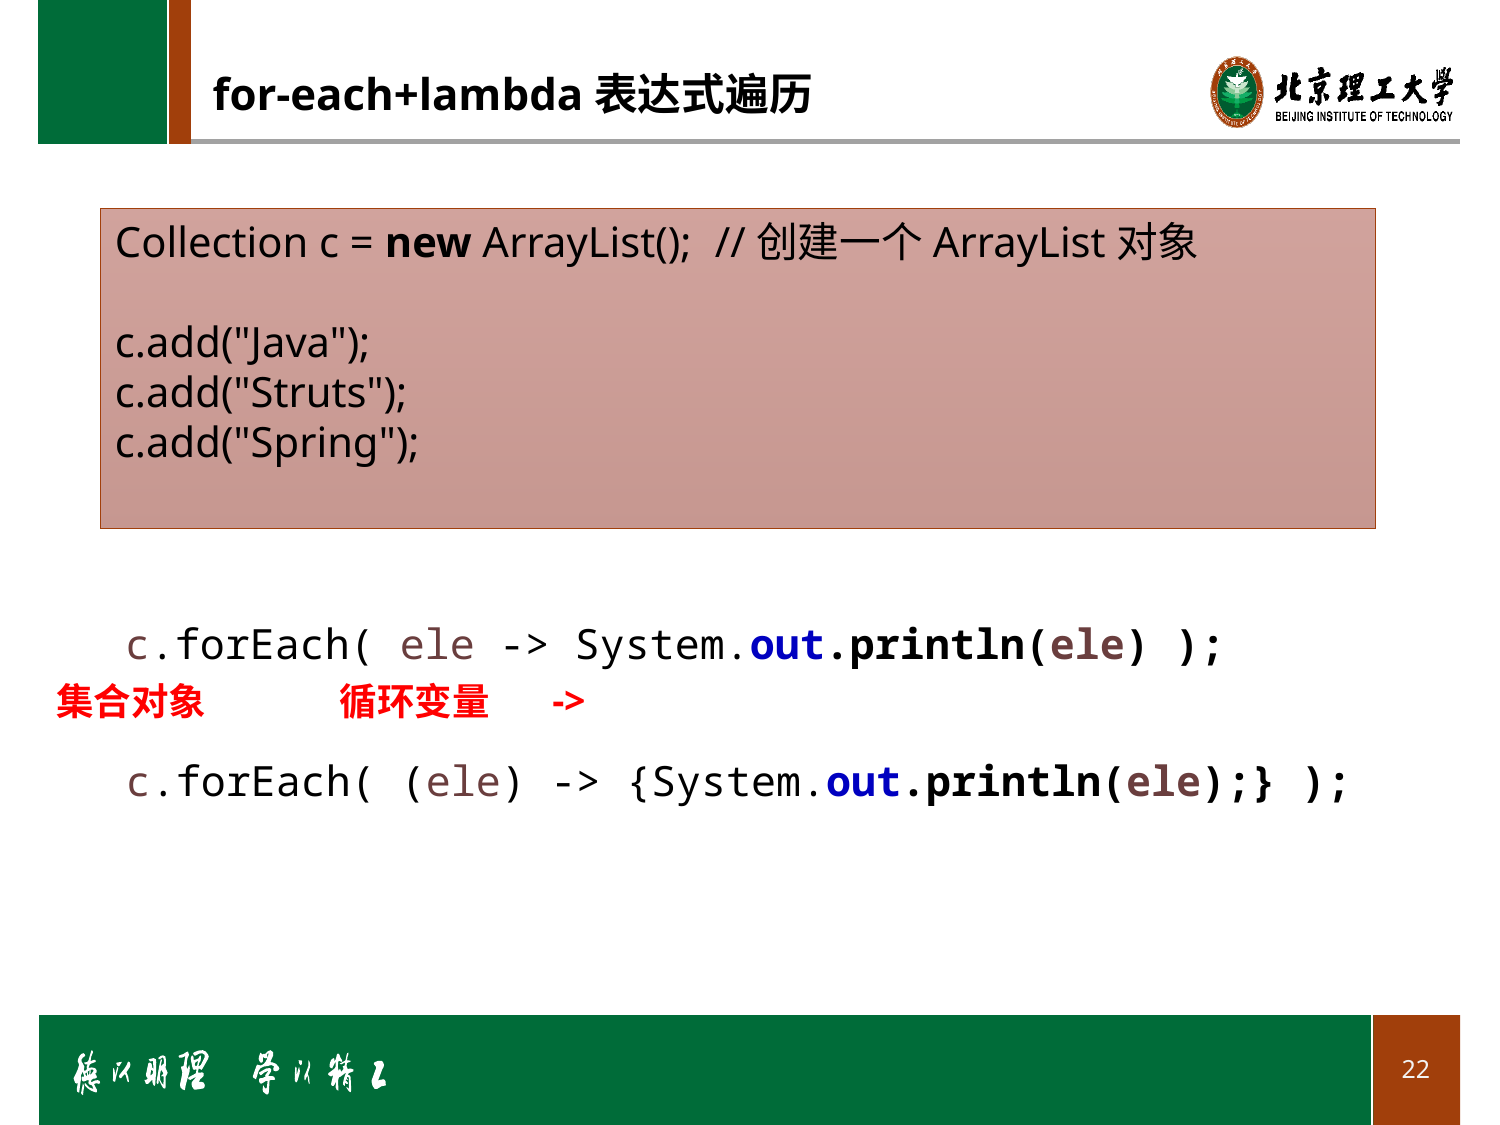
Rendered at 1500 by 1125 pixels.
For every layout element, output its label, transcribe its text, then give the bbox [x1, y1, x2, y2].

text_box -> [537, 670, 601, 730]
text_box 循环变量 [324, 670, 505, 731]
title for-each+lambda表达式遍历 [197, 64, 1262, 128]
text_box c.forEach( (ele) -> {System.out.println(ele);} ); [64, 765, 1366, 813]
picture [1210, 56, 1453, 128]
text_box 集合对象 [41, 670, 222, 731]
text_box c.forEach( ele -> System.out.println(ele) ); [110, 610, 1423, 675]
text_box Collection c = new ArrayList(); //创建一个ArrayList对象 c.add("Java"); c.add("Struts"); c.add("Spring"); [100, 208, 1376, 529]
